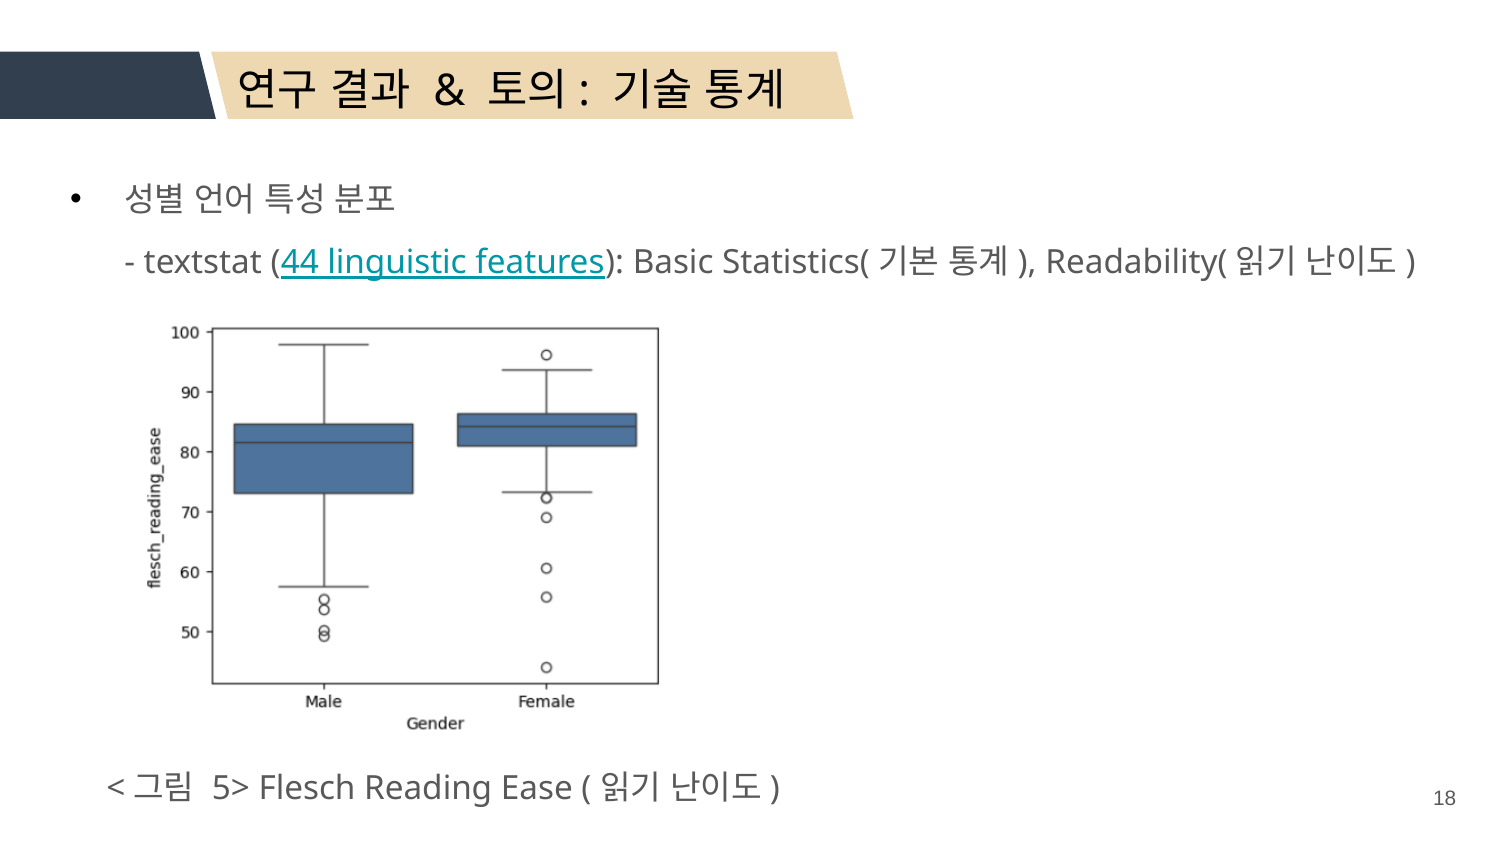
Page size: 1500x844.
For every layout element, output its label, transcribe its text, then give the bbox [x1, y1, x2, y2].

text_box 연구 결과 & 토의: 기술 통계 [226, 56, 988, 120]
text_box [211, 51, 838, 111]
picture [141, 310, 663, 737]
text_box [0, 51, 216, 119]
text_box 성별 언어 특성 분포 - textstat (44 linguistic features): Basic Statistics(기본 통계), Readability(읽기 난이도) [34, 142, 1500, 368]
text_box <그림 5> Flesch Reading Ease (읽기 난이도) [91, 751, 819, 806]
slide_number 18 [1399, 772, 1468, 822]
